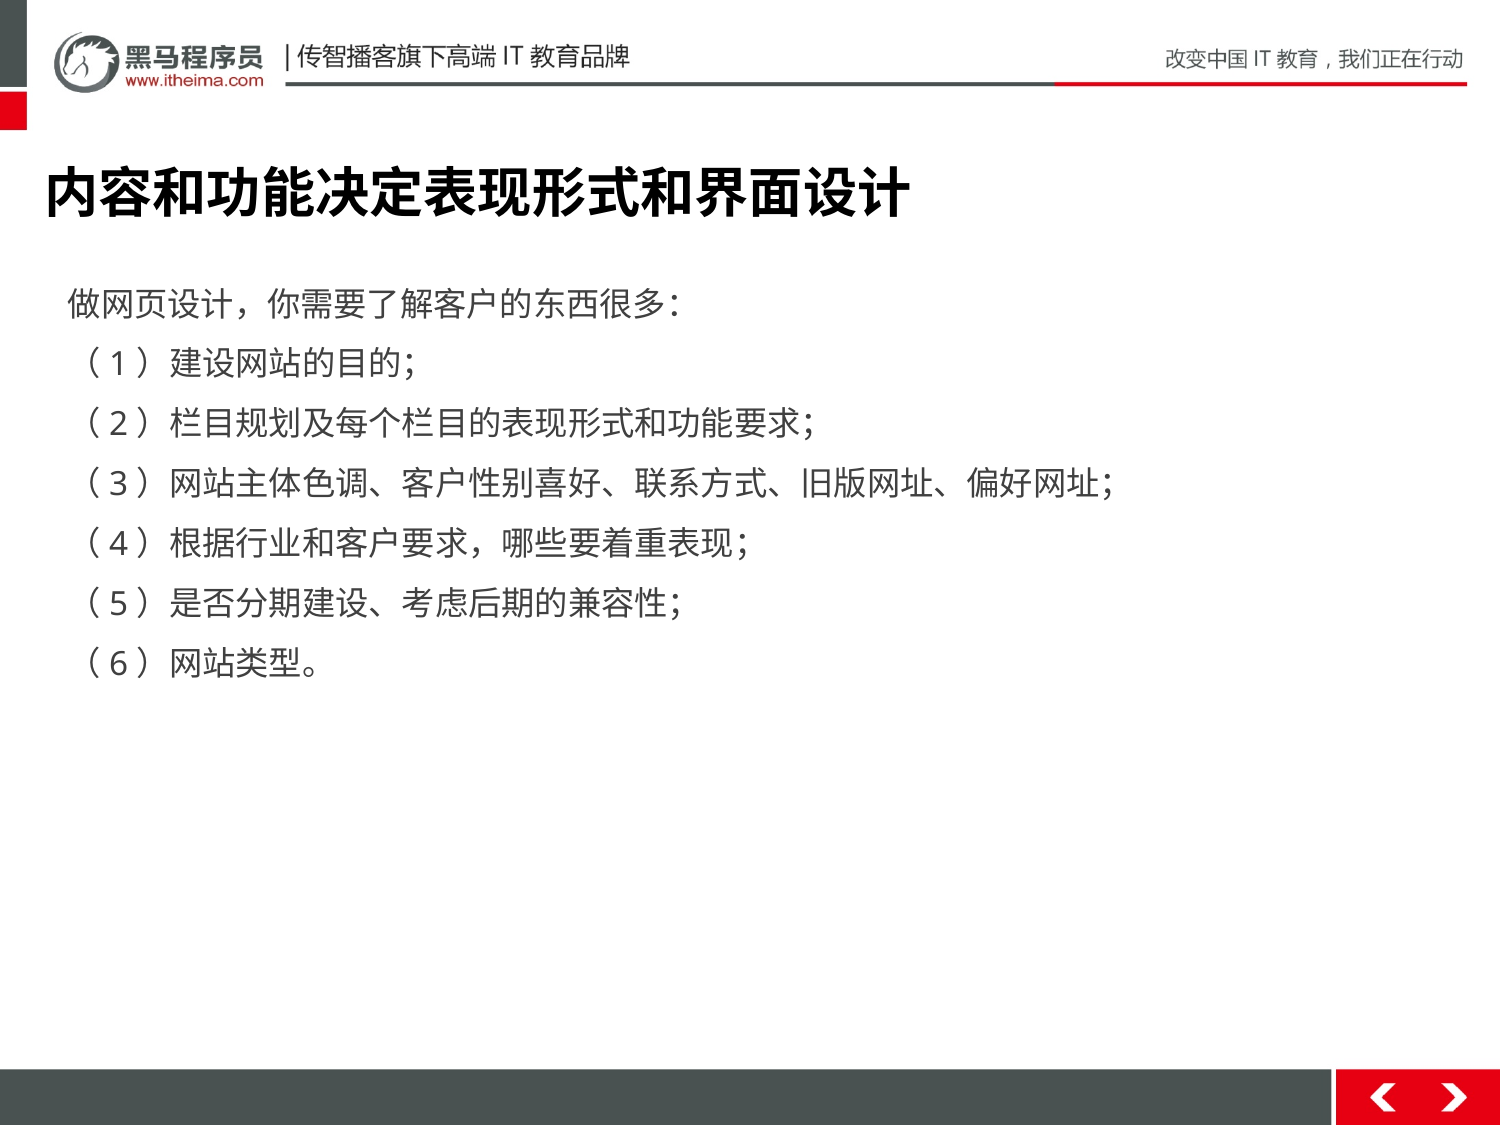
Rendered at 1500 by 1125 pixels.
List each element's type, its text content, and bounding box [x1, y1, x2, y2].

text_box 内容和功能决定表现形式和界面设计 [29, 150, 1358, 231]
text_box 做网页设计，你需要了解客户的东西很多： （1）建设网站的目的； （2）栏目规划及每个栏目的表现形式和功能要求； （3）网站主体色调、客户性别喜好、联系方式、旧版网址、偏好网址； （4）根据行业和客户要求，哪些要着重表现； （5）是否分期建设、考虑后期的兼容性； （6）网站类型。 [53, 255, 1365, 941]
picture [0, 0, 1500, 1125]
